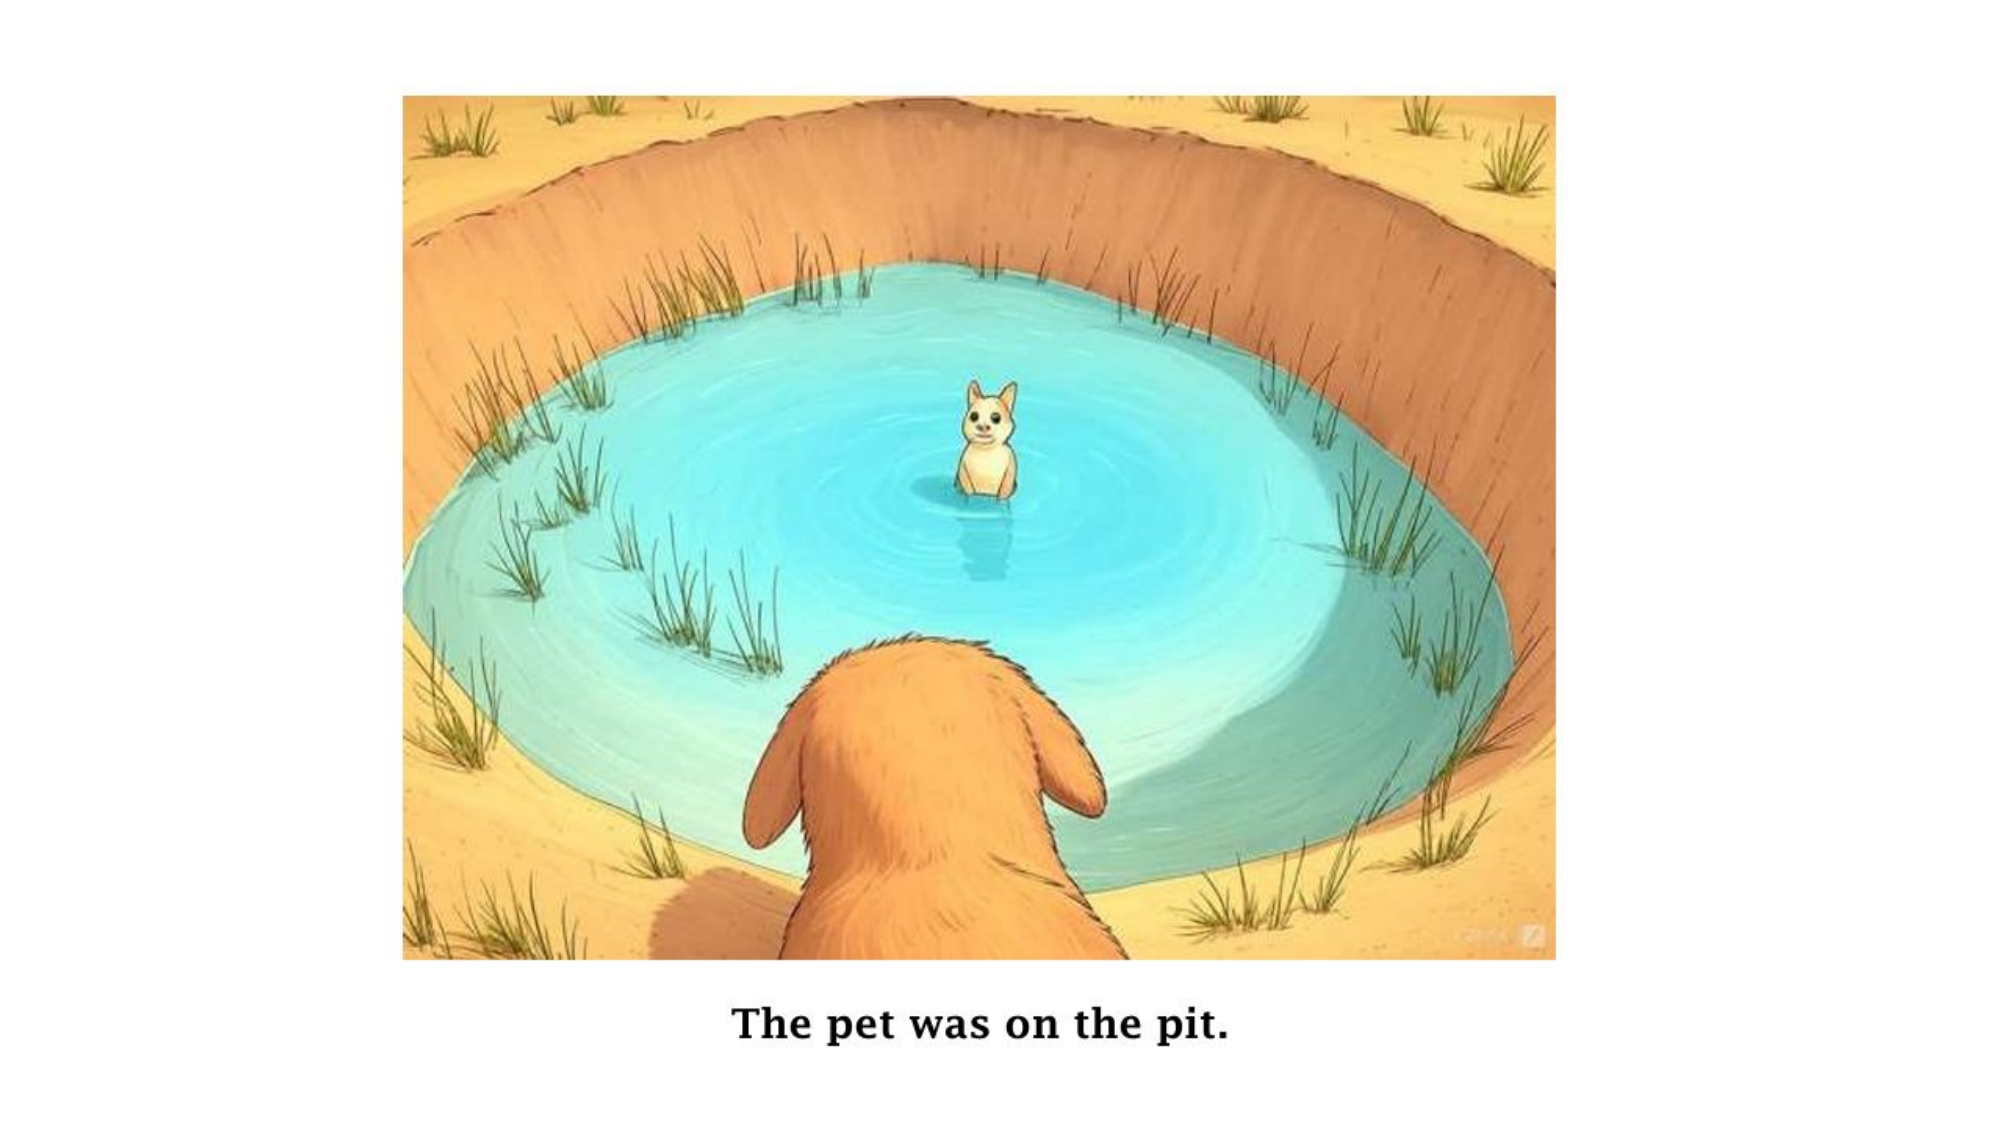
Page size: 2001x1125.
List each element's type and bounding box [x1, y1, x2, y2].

picture [364, 60, 1636, 1065]
